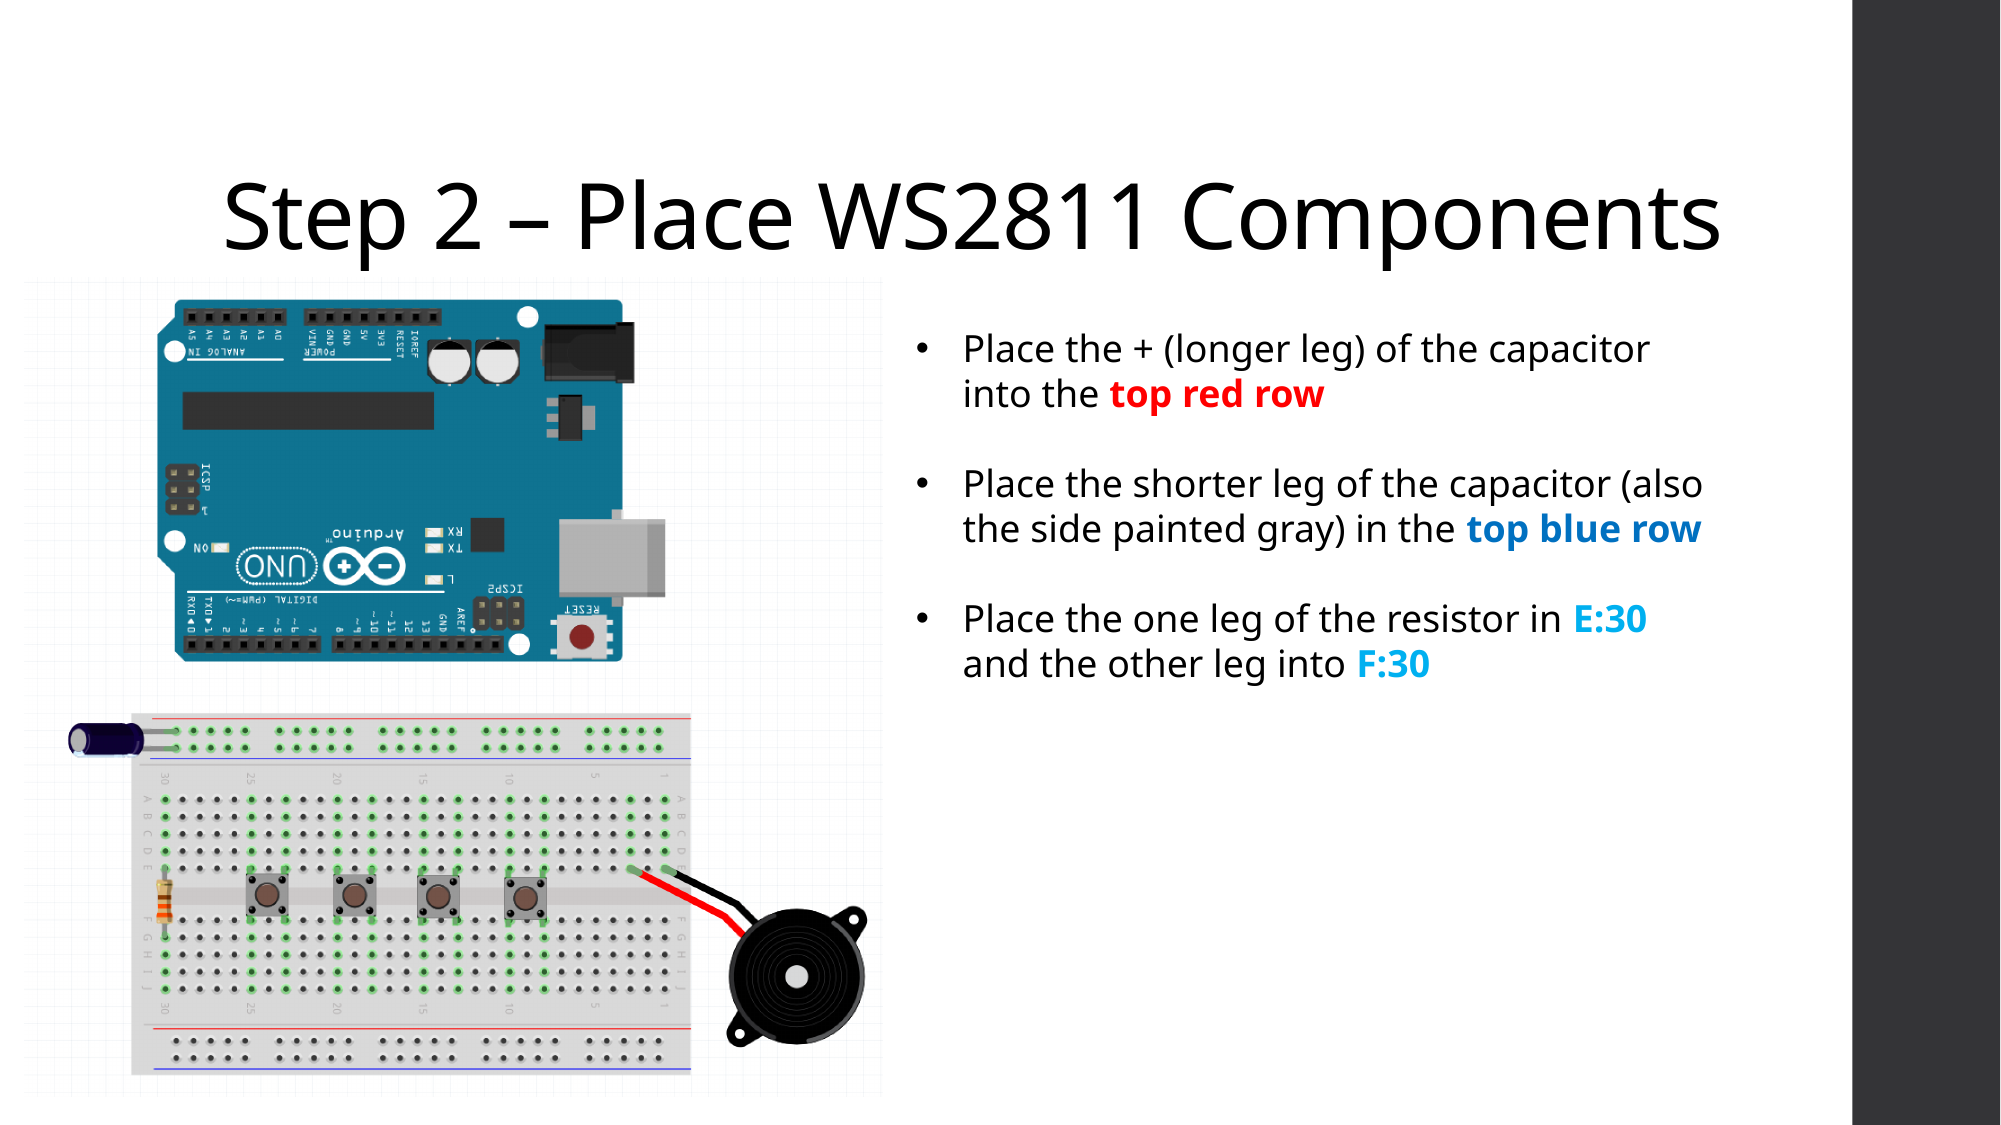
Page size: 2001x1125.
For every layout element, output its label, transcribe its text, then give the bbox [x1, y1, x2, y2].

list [23, 277, 884, 1098]
text_box Place the + (longer leg) of the capacitor into the top red row Place the shorter leg of the capacitor (also the side painted gray) in the top blue row Place the one leg of the resistor in E:30 and the other leg into F:30 [901, 317, 1723, 693]
title Step 2 – Place WS2811 Components [206, 60, 1797, 278]
